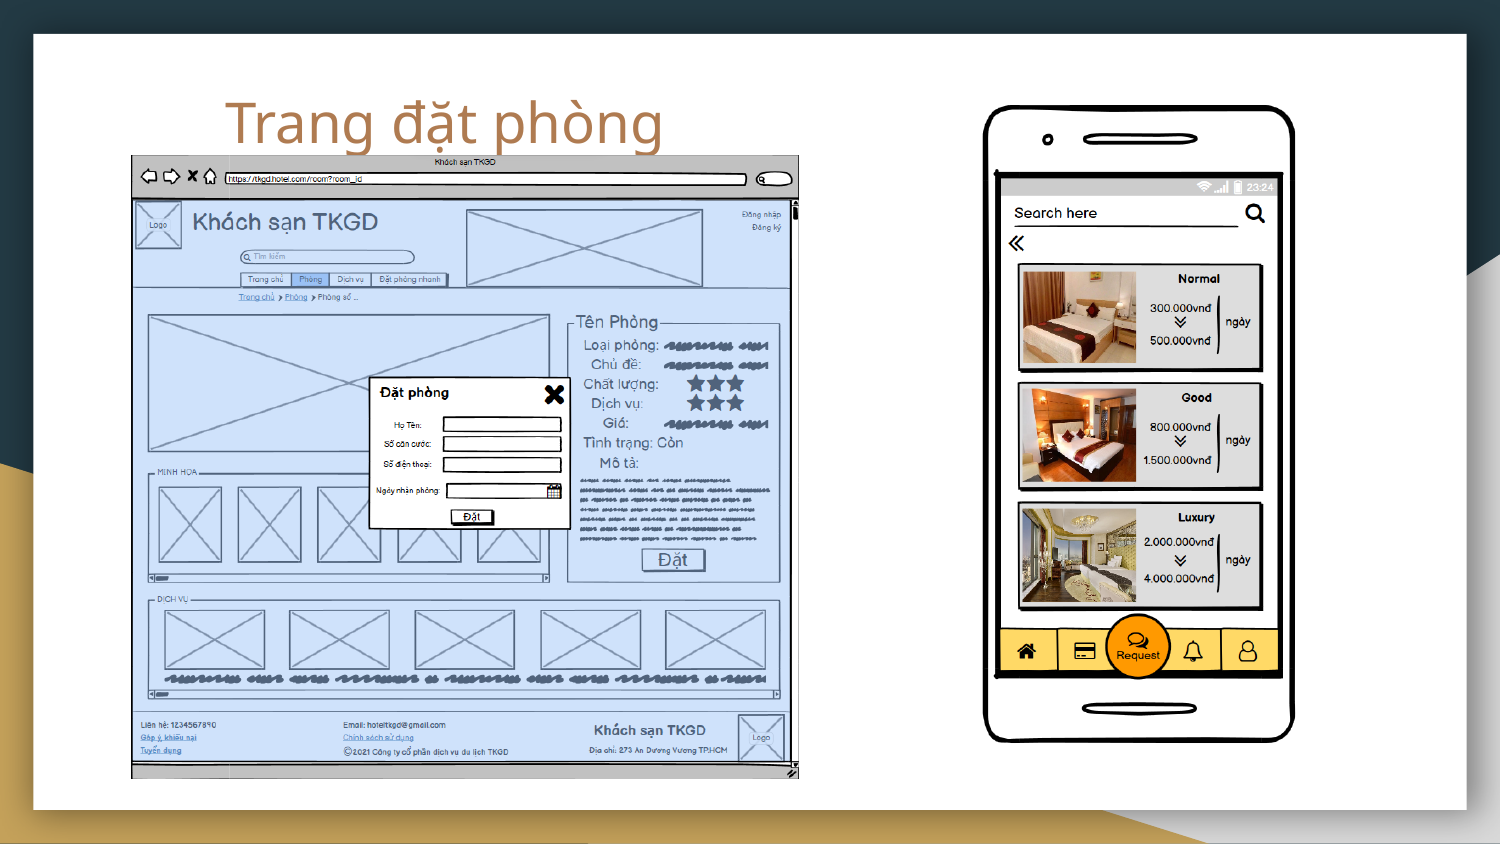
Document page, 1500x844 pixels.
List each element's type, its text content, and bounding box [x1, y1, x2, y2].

picture [976, 100, 1301, 748]
title Trang đặt phòng [210, 72, 720, 153]
picture [131, 155, 799, 779]
